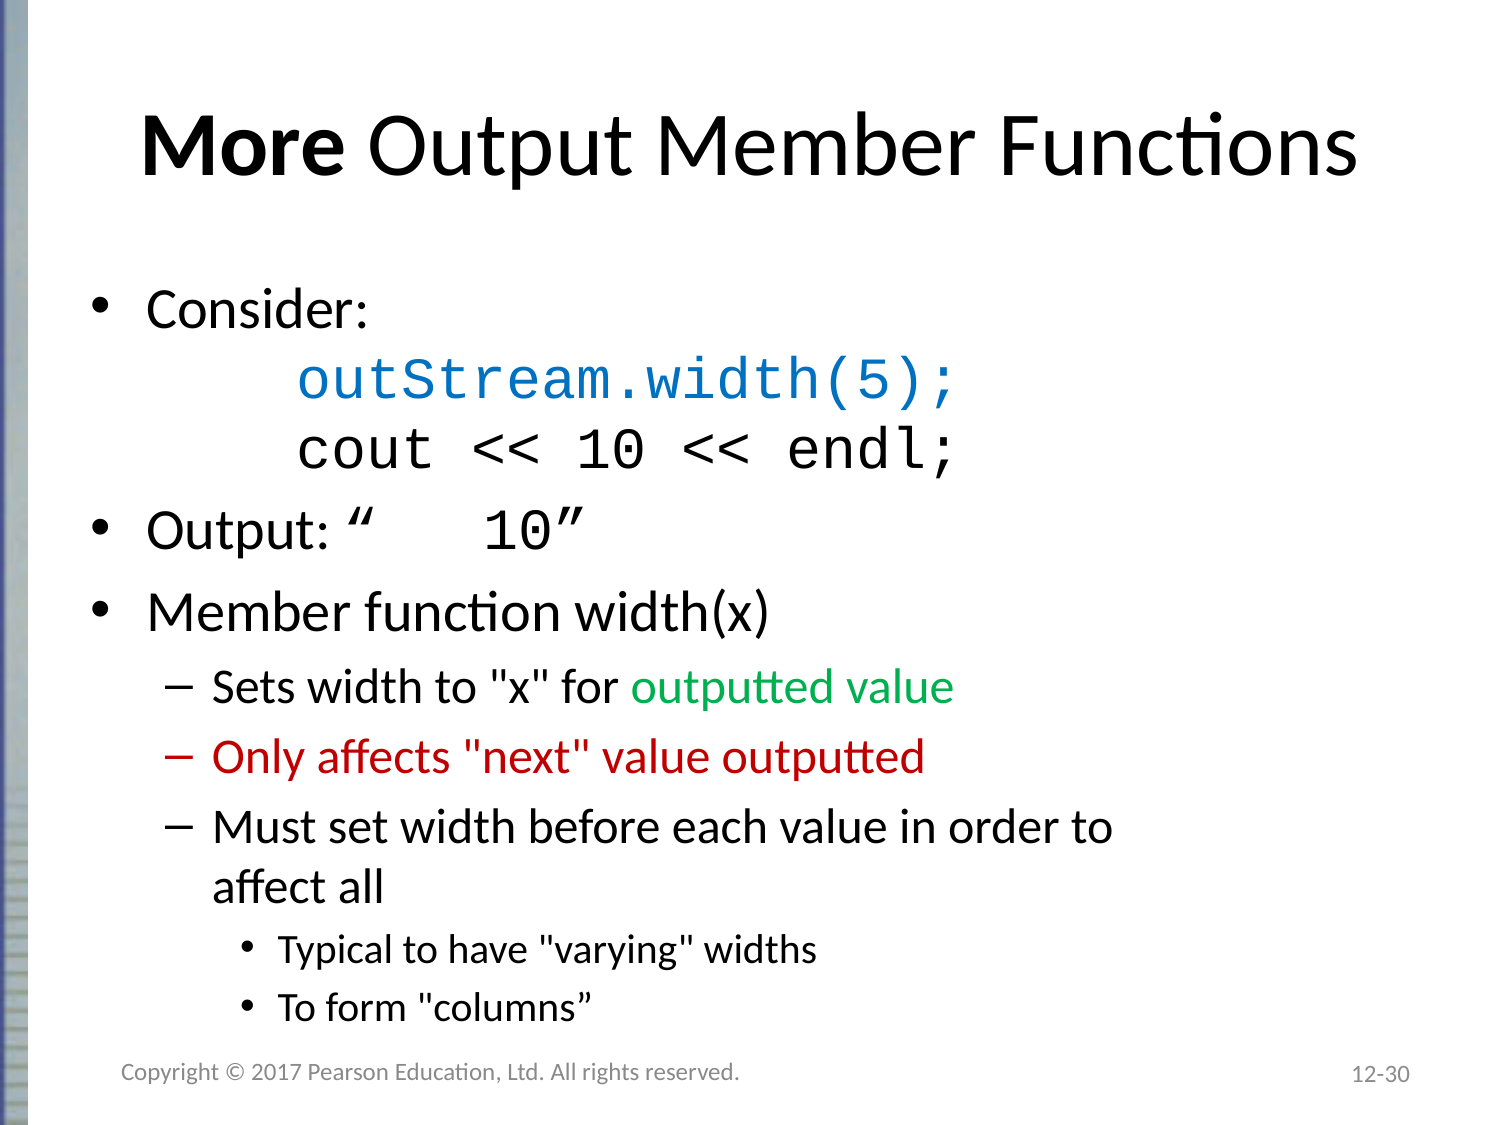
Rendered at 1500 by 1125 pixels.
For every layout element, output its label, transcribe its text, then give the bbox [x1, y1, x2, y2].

picture [0, 0, 28, 1125]
slide_number 12-30 [1074, 1042, 1425, 1103]
list Consider: outStream.width(5); cout << 10 << endl; Output: “ 10” Member function width(x) Sets width to "x" for outputted value Only affects "next" value outputted Must set width before each value in order to affect all Typical to have "varying" widths To form "columns” [75, 262, 1425, 1005]
footer Copyright © 2017 Pearson Education, Ltd. All rights reserved. [75, 1040, 788, 1100]
title More Output Member Functions [75, 45, 1425, 233]
